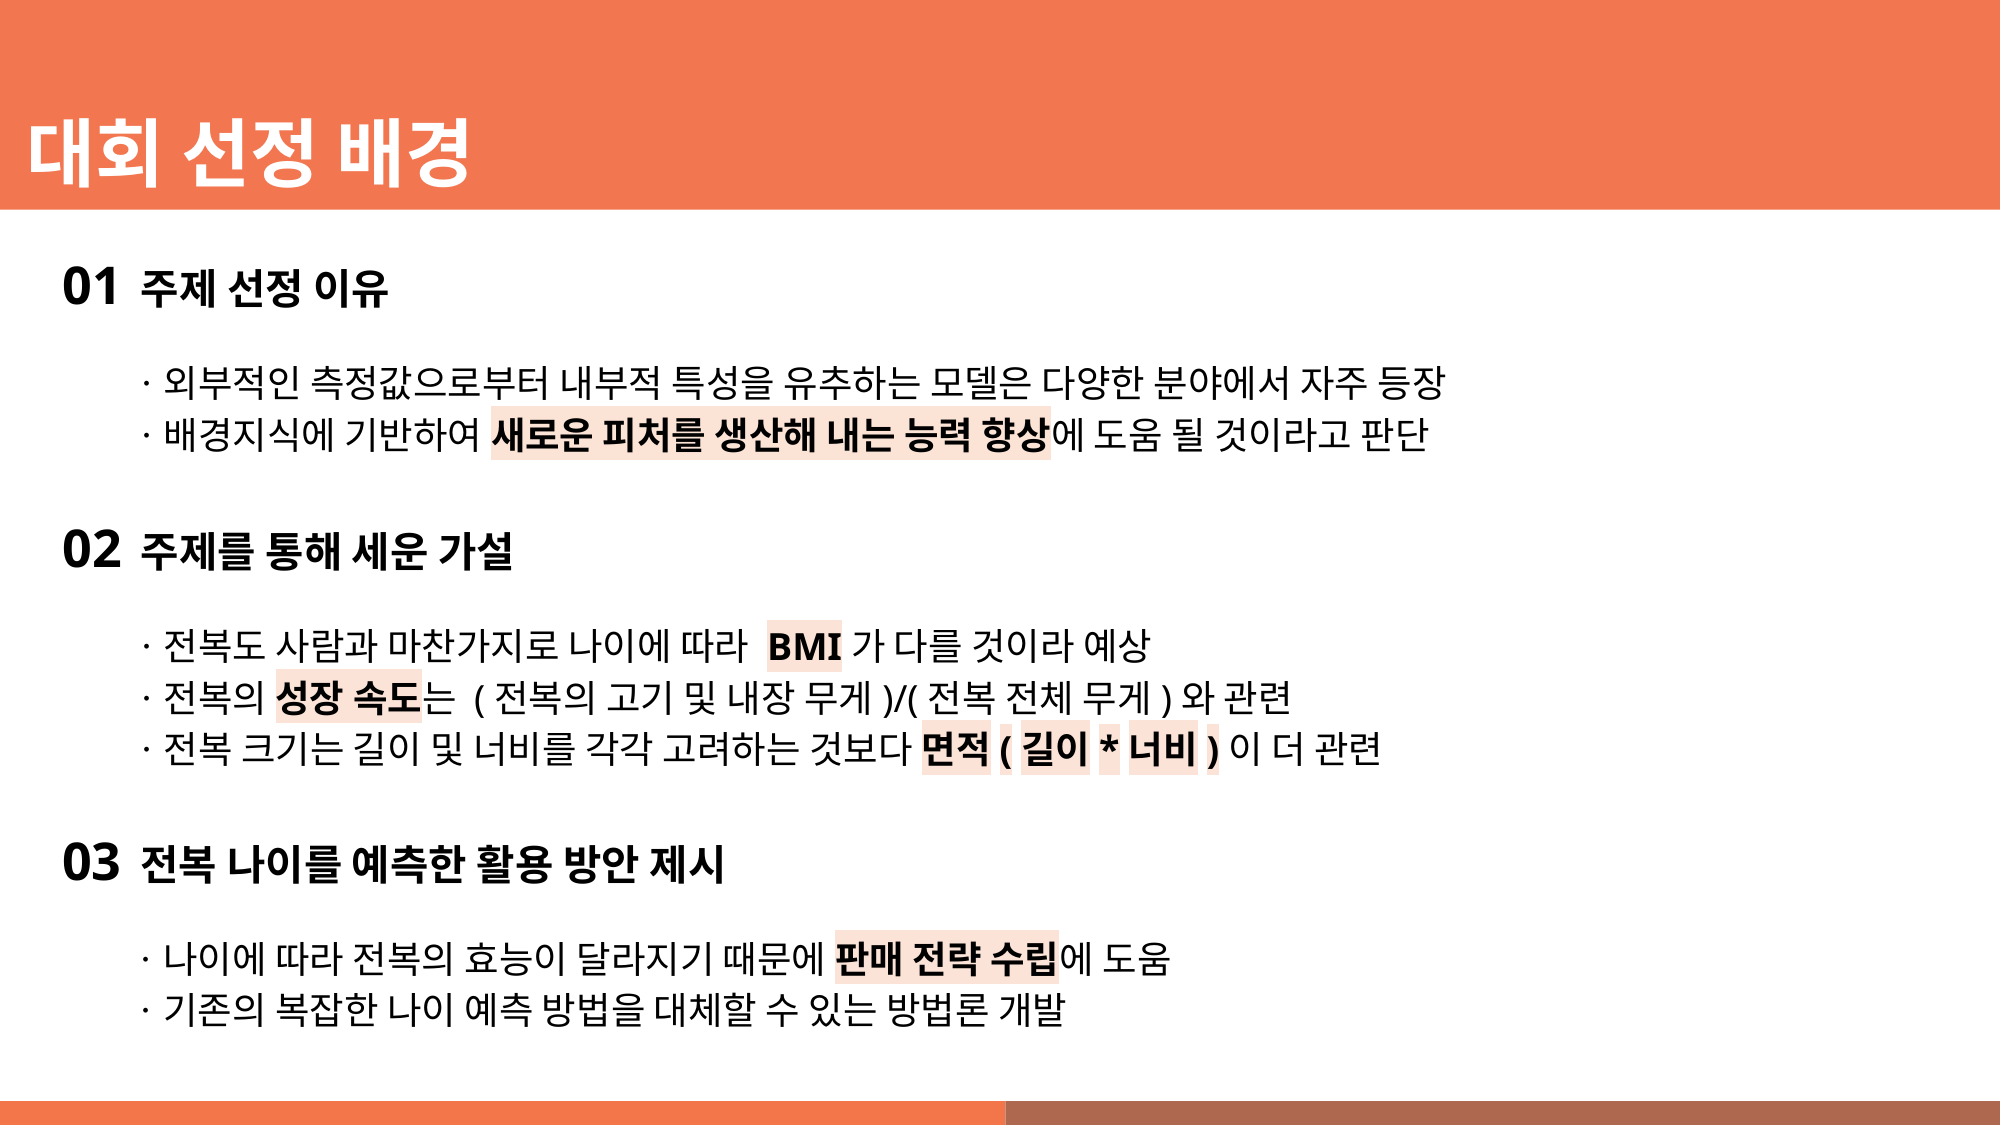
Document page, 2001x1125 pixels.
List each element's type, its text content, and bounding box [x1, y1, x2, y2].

text_box [0, 0, 2000, 210]
text_box 03 전복 나이를 예측한 활용 방안 제시 [47, 813, 956, 906]
text_box ㆍ나이에 따라 전복의 효능이 달라지기 때문에 판매 전략 수립에 도움 ㆍ기존의 복잡한 나이 예측 방법을 대체할 수 있는 방법론 개발 [114, 913, 1684, 1048]
text_box 01 주제 선정 이유 [47, 237, 586, 330]
text_box [0, 1101, 1005, 1125]
text_box 대회 선정 배경 [11, 98, 652, 204]
text_box ㆍ전복도 사람과 마찬가지로 나이에 따라 BMI가 다를 것이라 예상 ㆍ전복의 성장 속도는 (전복의 고기 및 내장 무게)/(전복 전체 무게)와 관련 ㆍ전복 크기는 길이 및 너비를 각각 고려하는 것보다 면적(길이*너비)이 더 관련 [114, 601, 1808, 787]
text_box ㆍ외부적인 측정값으로부터 내부적 특성을 유추하는 모델은 다양한 분야에서 자주 등장 ㆍ배경지식에 기반하여 새로운 피처를 생산해 내는 능력 향상에 도움 될 것이라고 판단 [114, 338, 1955, 472]
text_box [1005, 1101, 2000, 1125]
text_box 02 주제를 통해 세운 가설 [47, 500, 586, 593]
